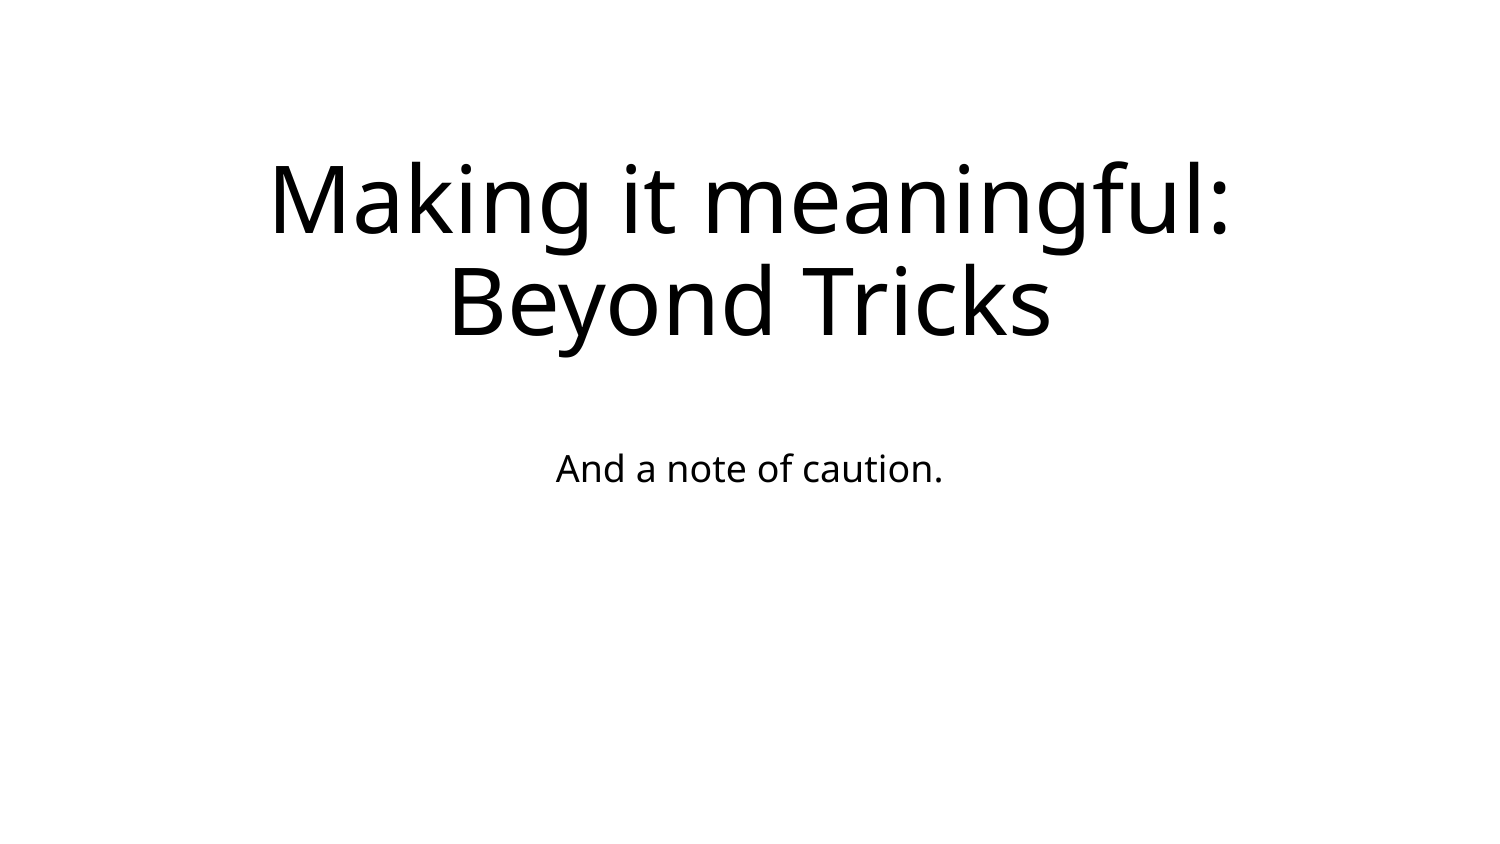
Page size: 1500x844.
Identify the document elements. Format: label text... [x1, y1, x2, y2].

subtitle And a note of caution. [187, 443, 1313, 647]
title Making it meaningful: Beyond Tricks [187, 138, 1313, 432]
